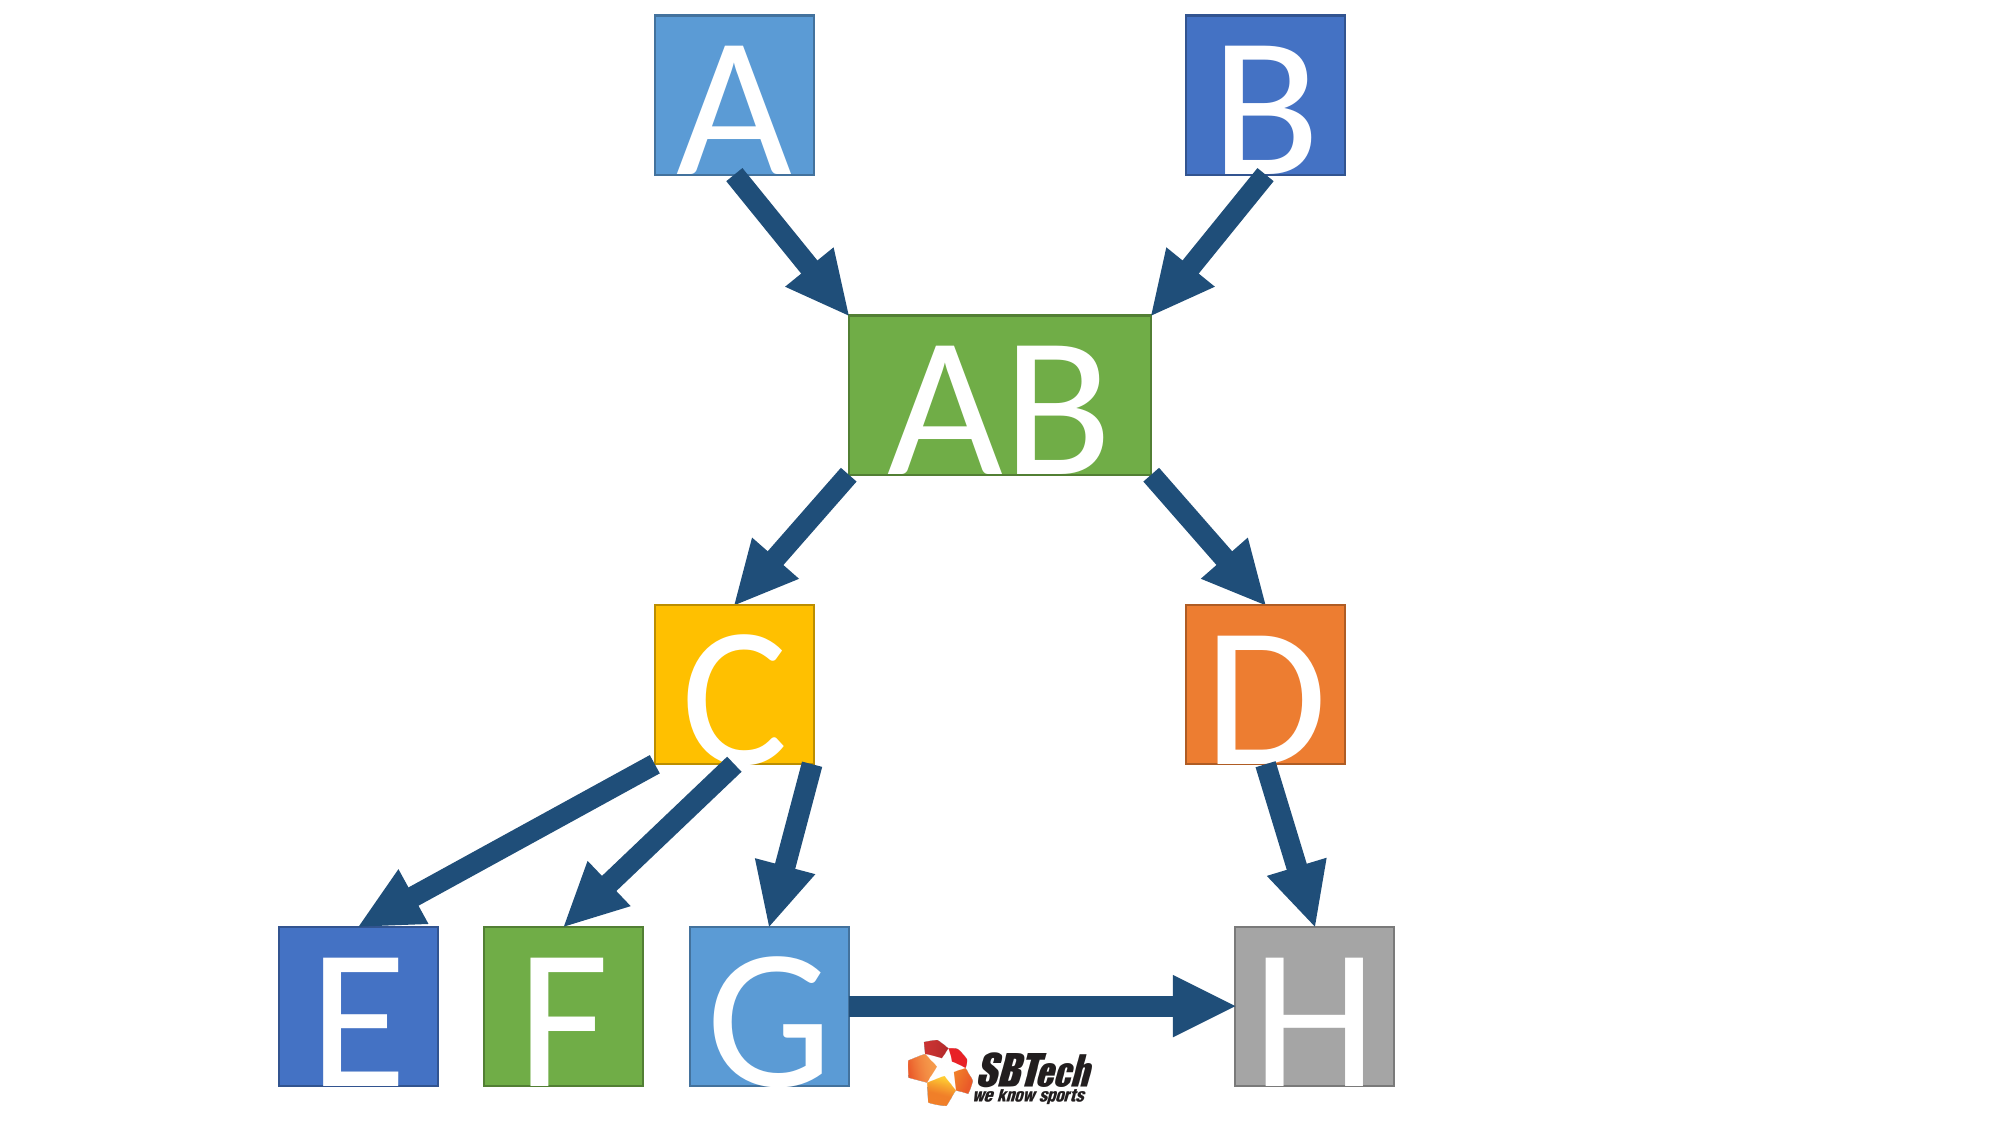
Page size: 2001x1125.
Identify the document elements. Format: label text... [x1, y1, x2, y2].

text_box E [278, 926, 439, 1087]
text_box AB [848, 314, 1152, 476]
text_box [358, 764, 563, 927]
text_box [734, 474, 849, 606]
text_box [1265, 764, 1316, 927]
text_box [654, 15, 1346, 175]
picture [908, 1040, 1092, 1106]
text_box C [654, 604, 815, 765]
text_box D [1185, 604, 1346, 765]
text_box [769, 764, 813, 927]
text_box H [1234, 926, 1395, 1087]
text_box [1151, 174, 1266, 316]
text_box F [483, 927, 644, 1087]
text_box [734, 174, 849, 316]
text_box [1151, 474, 1266, 606]
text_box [563, 764, 735, 927]
text_box G [689, 926, 850, 1087]
